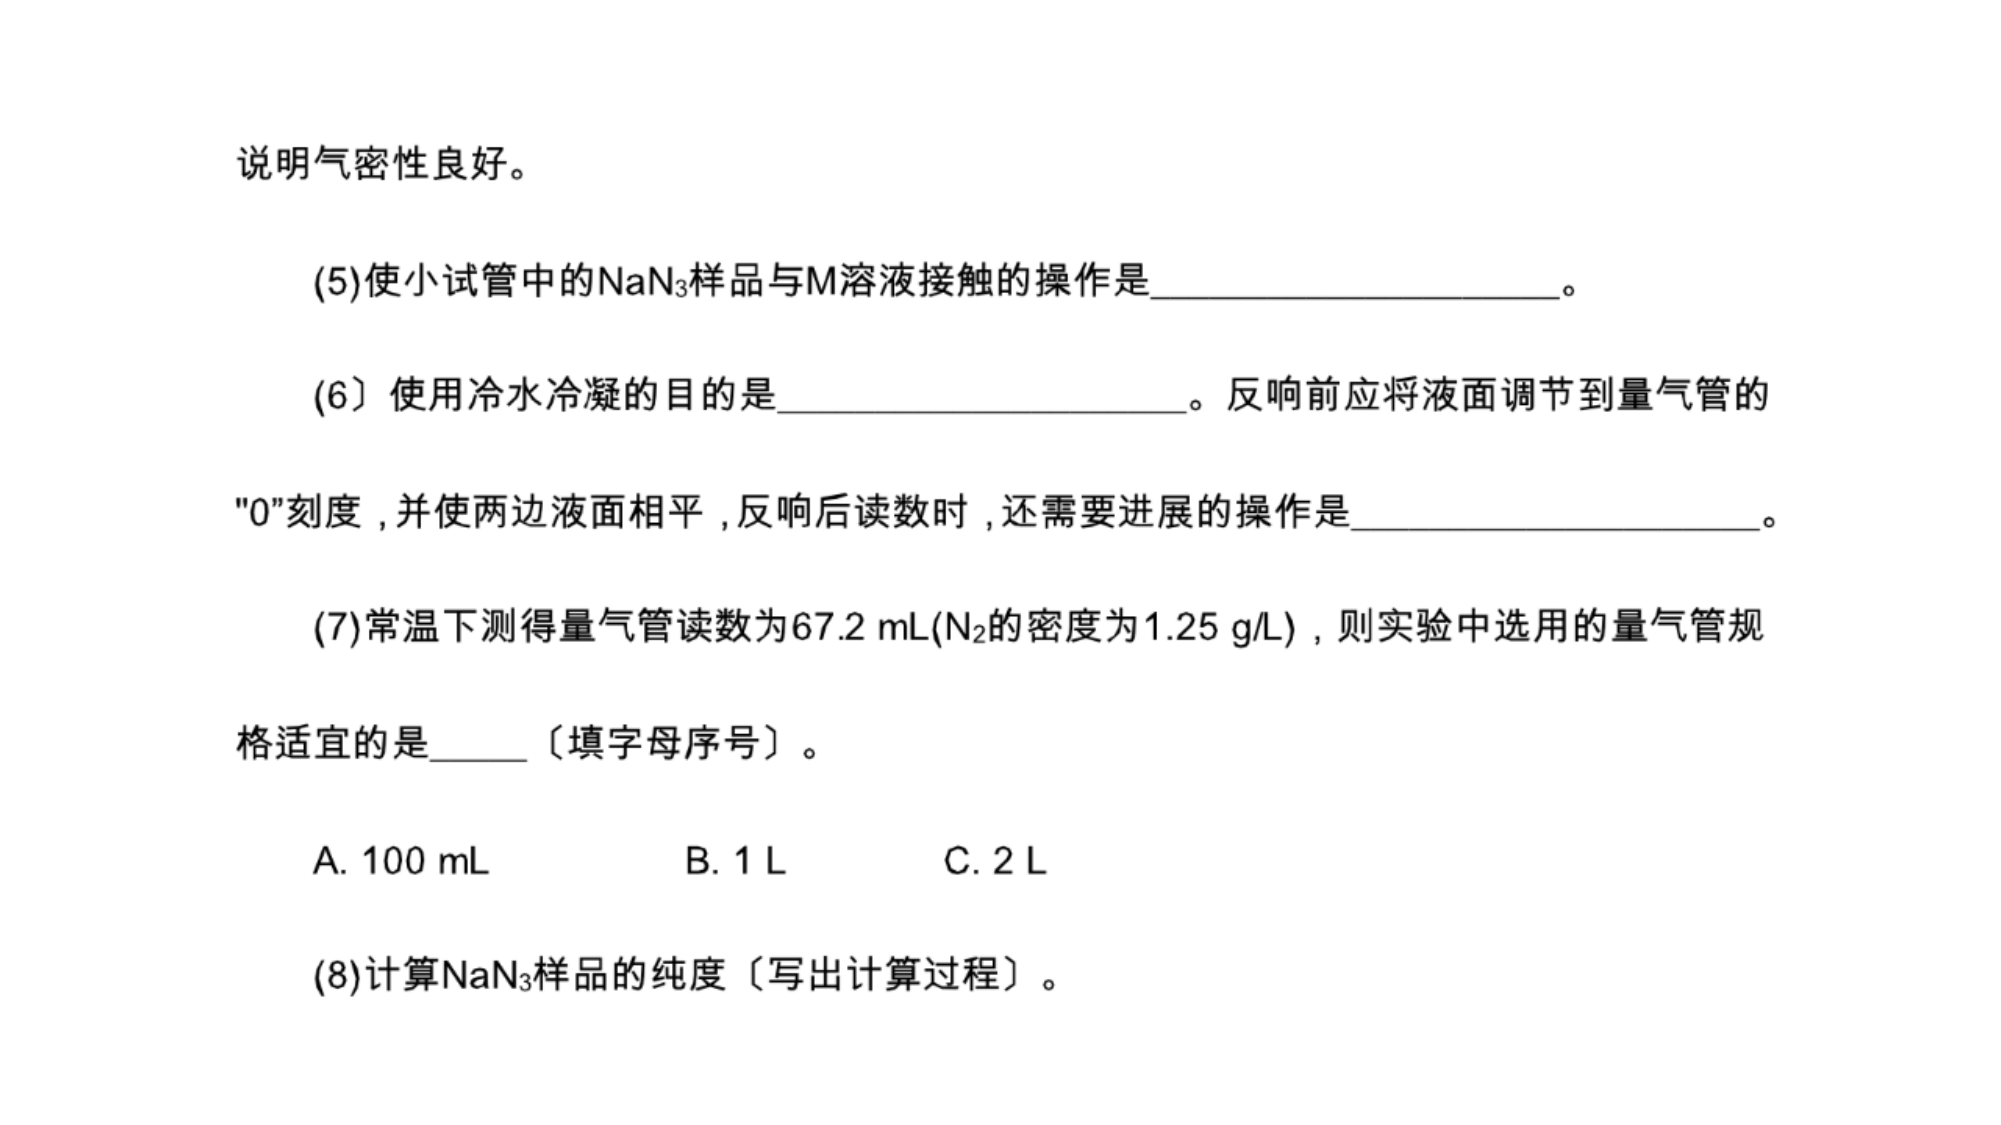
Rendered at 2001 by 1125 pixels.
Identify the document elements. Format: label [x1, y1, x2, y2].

picture [207, 124, 1793, 1001]
